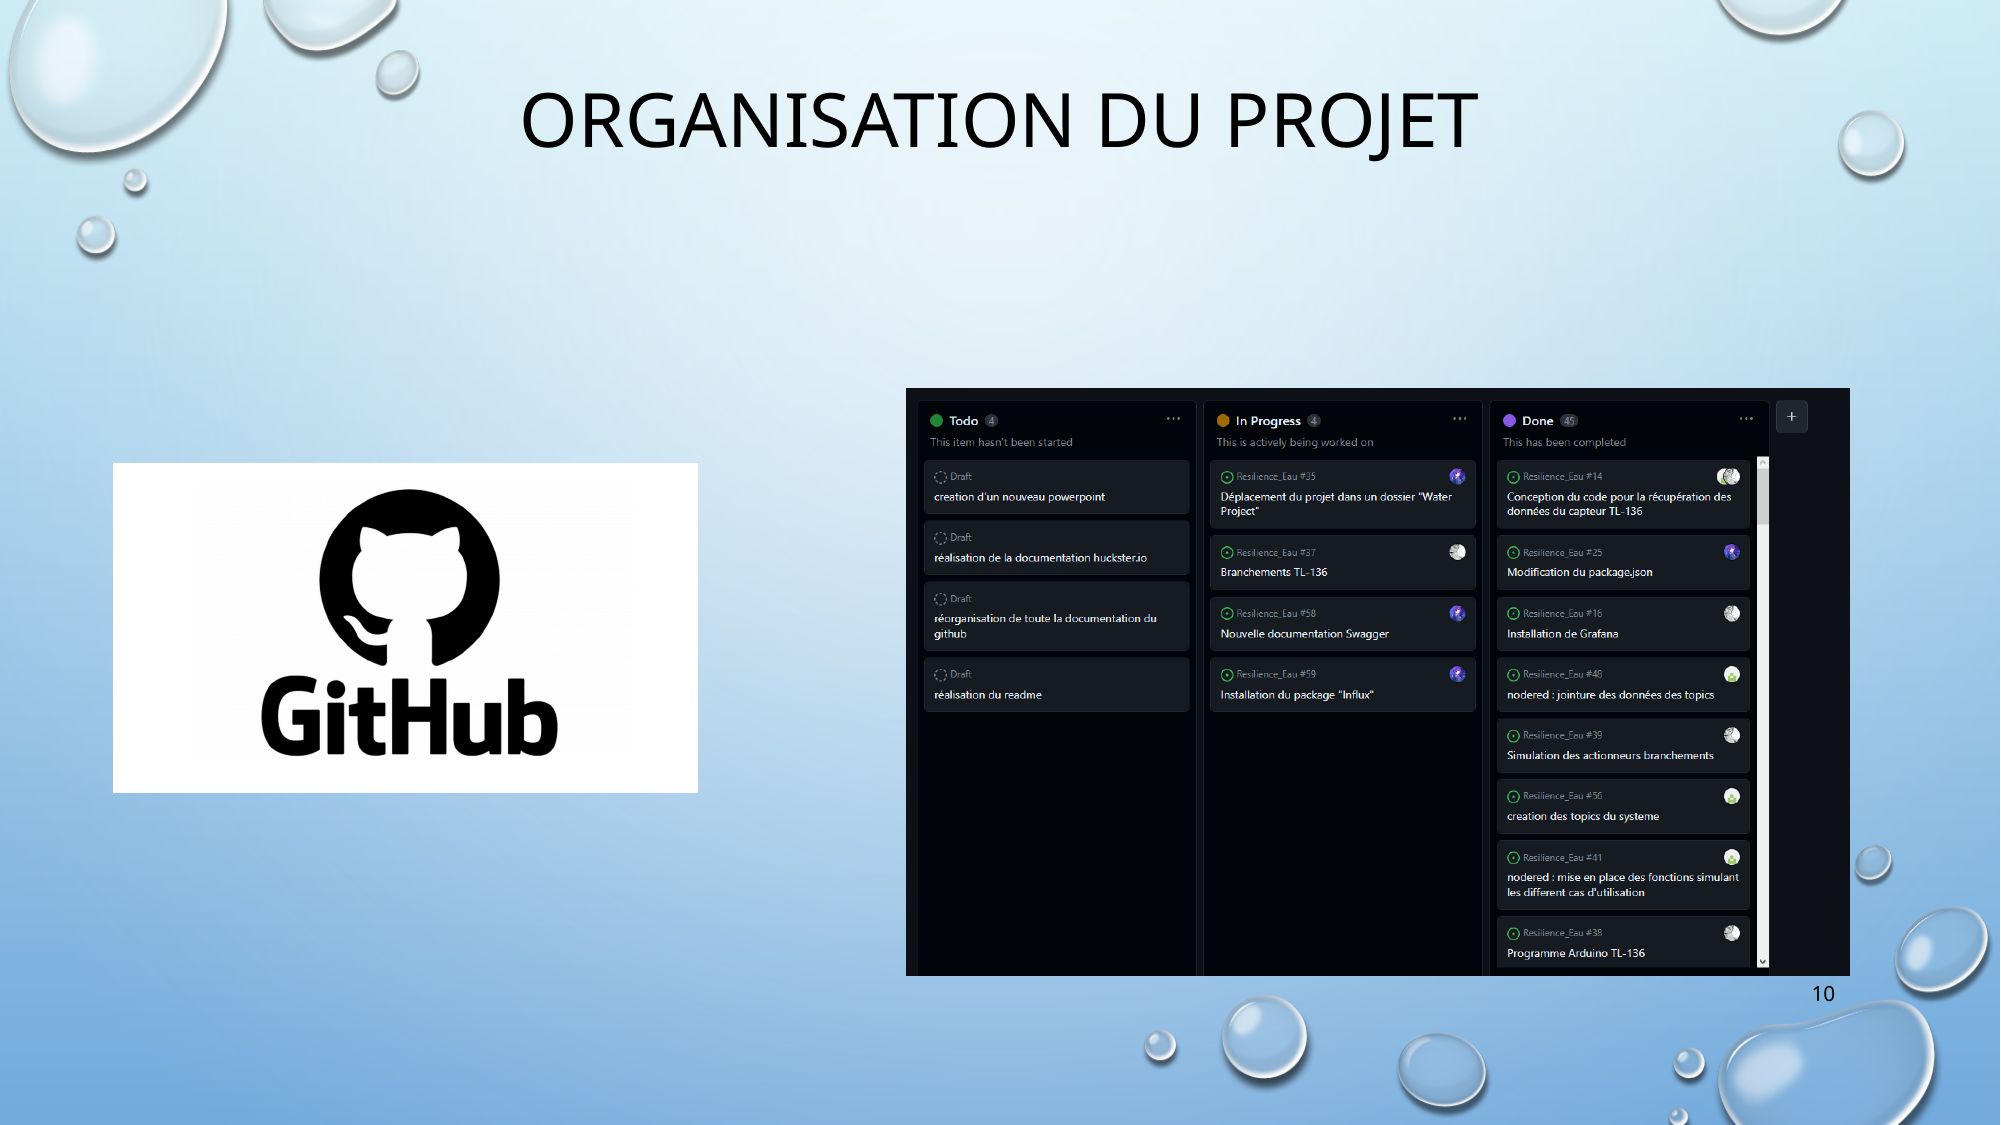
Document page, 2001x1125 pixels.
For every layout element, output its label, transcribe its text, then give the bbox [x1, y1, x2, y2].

title organisation du projet [149, 16, 1850, 231]
picture [0, 0, 2000, 1125]
slide_number 10 [1724, 981, 1851, 1025]
